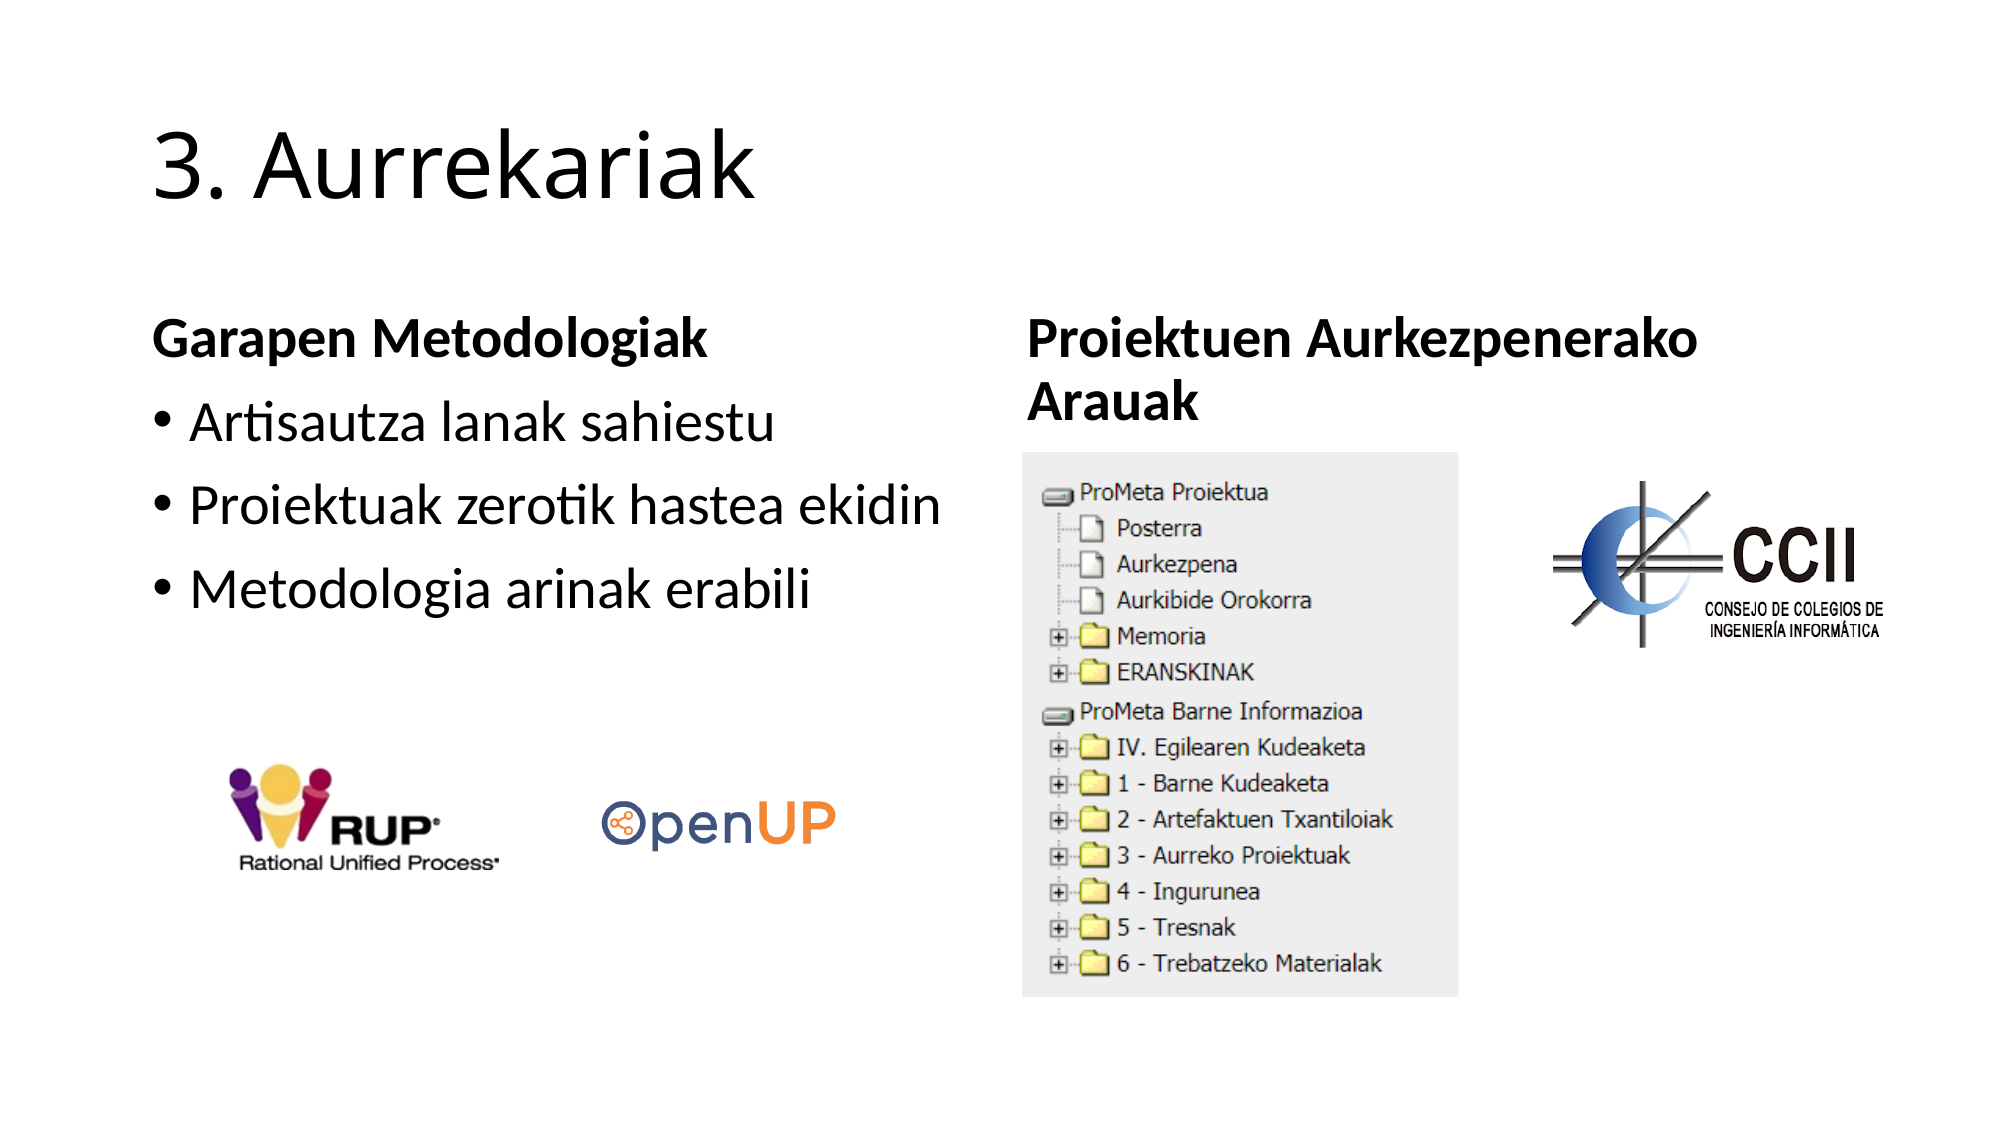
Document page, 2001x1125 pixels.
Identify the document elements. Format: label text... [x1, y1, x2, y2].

picture [563, 748, 874, 904]
picture [1483, 481, 1952, 648]
picture [220, 724, 512, 921]
list Proiektuen Aurkezpenerako Arauak [1012, 299, 1863, 1014]
list Garapen Metodologiak Artisautza lanak sahiestu Proiektuak zerotik hastea ekidin Metodologia arinak erabili [137, 299, 988, 1014]
title 3. Aurrekariak [137, 59, 1863, 278]
picture [1022, 452, 1459, 997]
